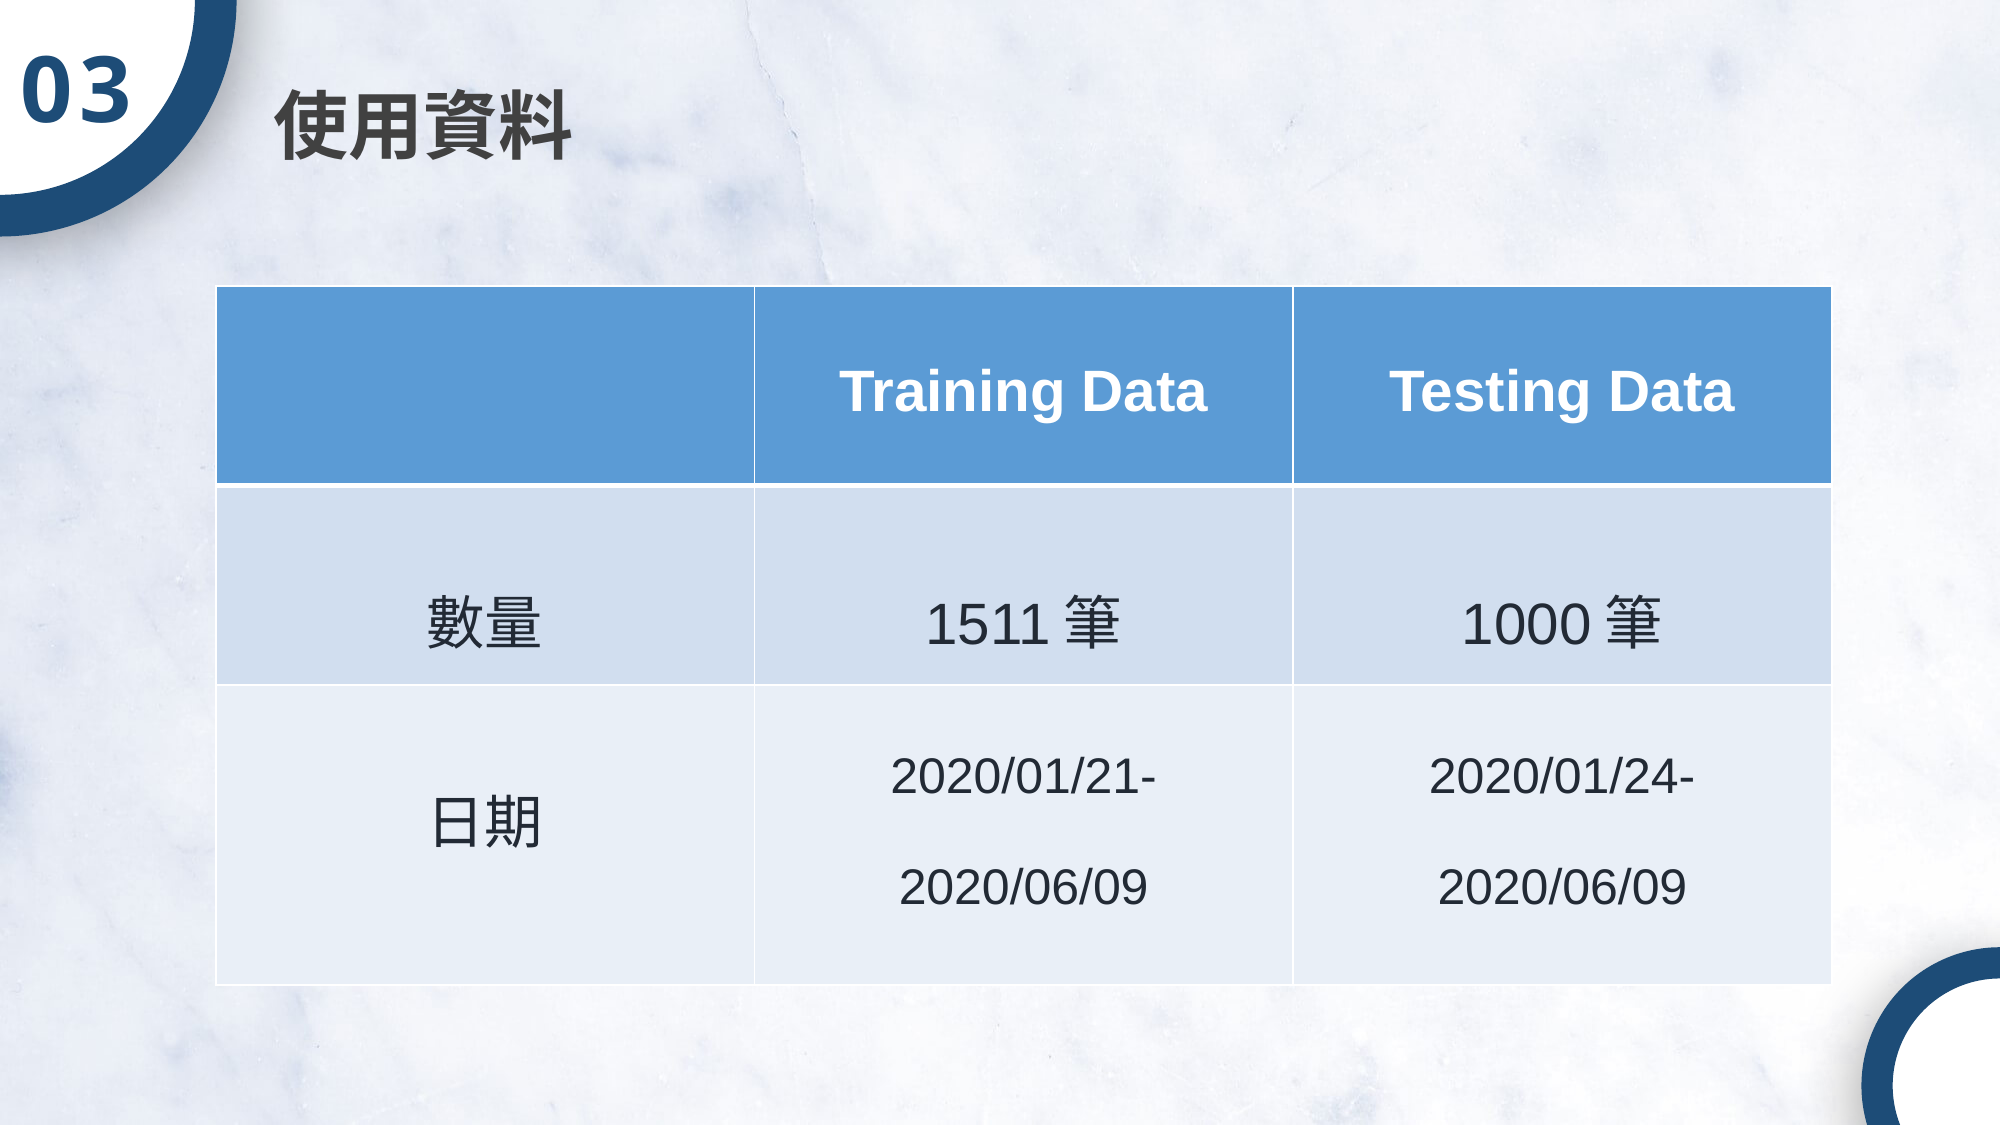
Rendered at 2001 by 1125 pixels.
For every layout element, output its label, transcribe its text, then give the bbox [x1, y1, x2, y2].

table_cell 日期 [217, 686, 754, 984]
picture [0, 0, 2000, 1125]
text_box 03 [0, 22, 153, 148]
text_box [1876, 961, 2000, 1125]
text_box [0, 0, 217, 217]
text_box 使用資料 [258, 70, 589, 176]
table_header Training Data [755, 287, 1292, 483]
table_cell 數量 [217, 488, 754, 684]
table_cell 2020/01/24-2020/06/09 [1294, 686, 1831, 984]
table_header [217, 287, 754, 483]
table_cell 1511筆 [755, 488, 1292, 684]
table_cell 2020/01/21-2020/06/09 [755, 686, 1292, 984]
table_cell 1000筆 [1294, 488, 1831, 684]
table_header Testing Data [1294, 287, 1831, 483]
